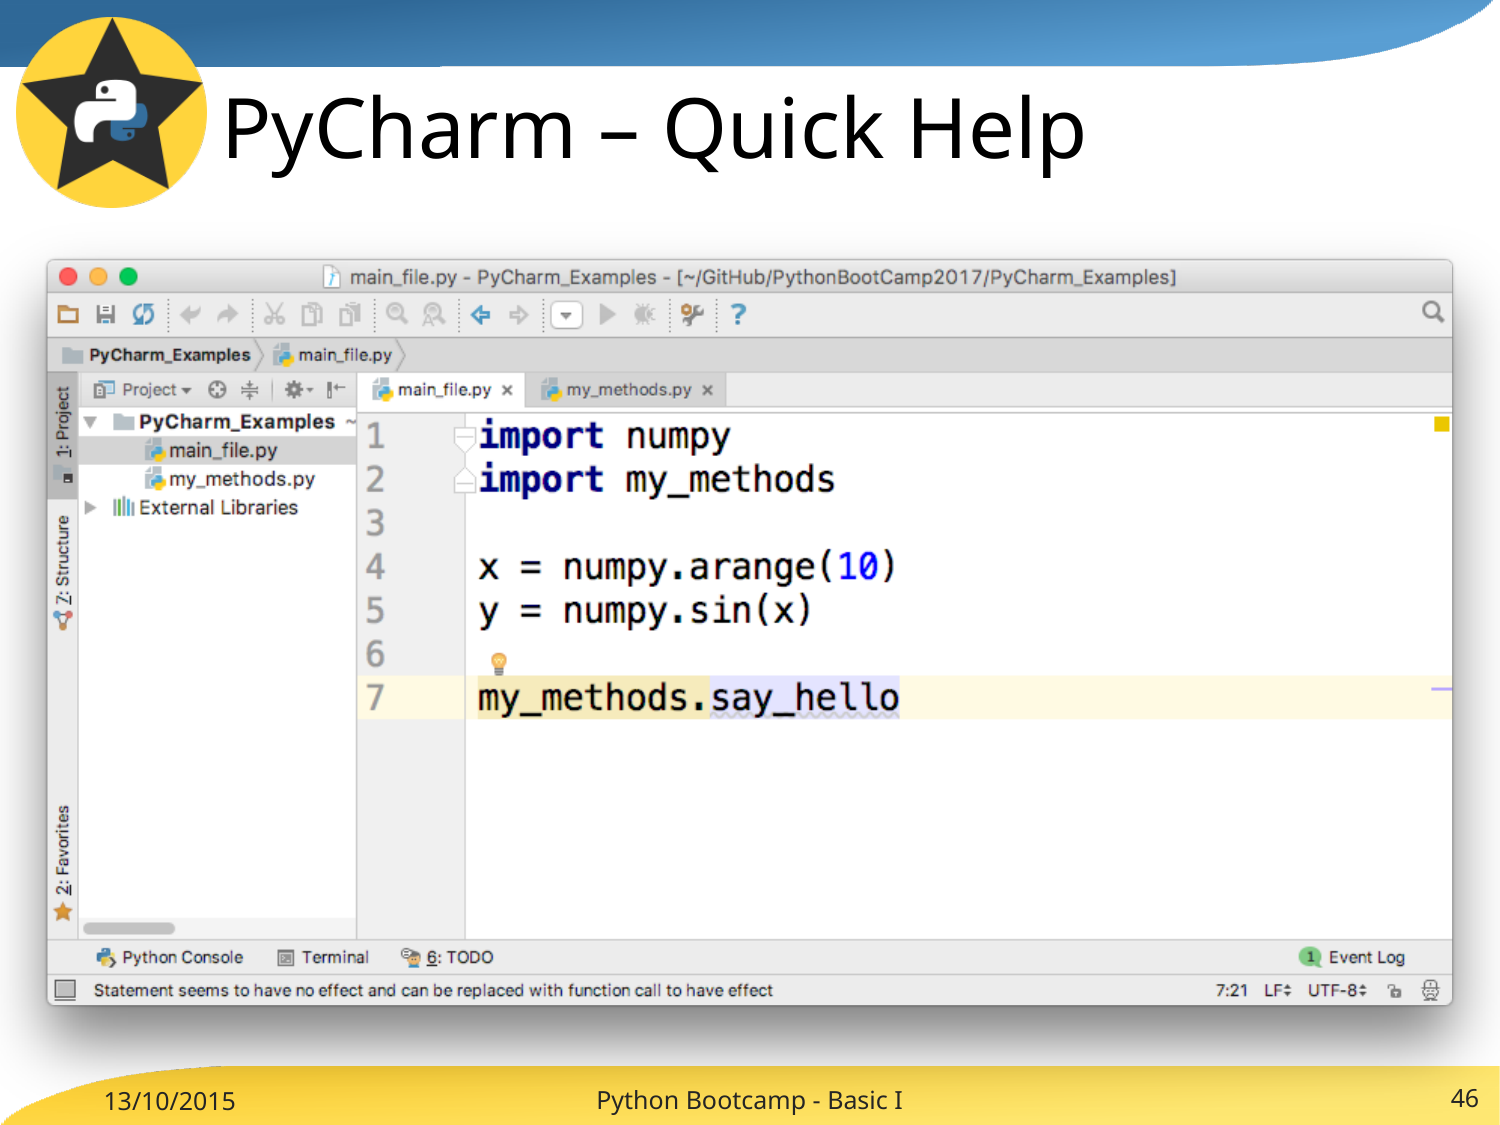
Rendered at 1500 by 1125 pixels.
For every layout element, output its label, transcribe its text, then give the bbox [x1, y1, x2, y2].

picture [0, 0, 1500, 208]
picture [0, 211, 1500, 1125]
title PyCharm – Quick Help [206, 66, 1425, 185]
